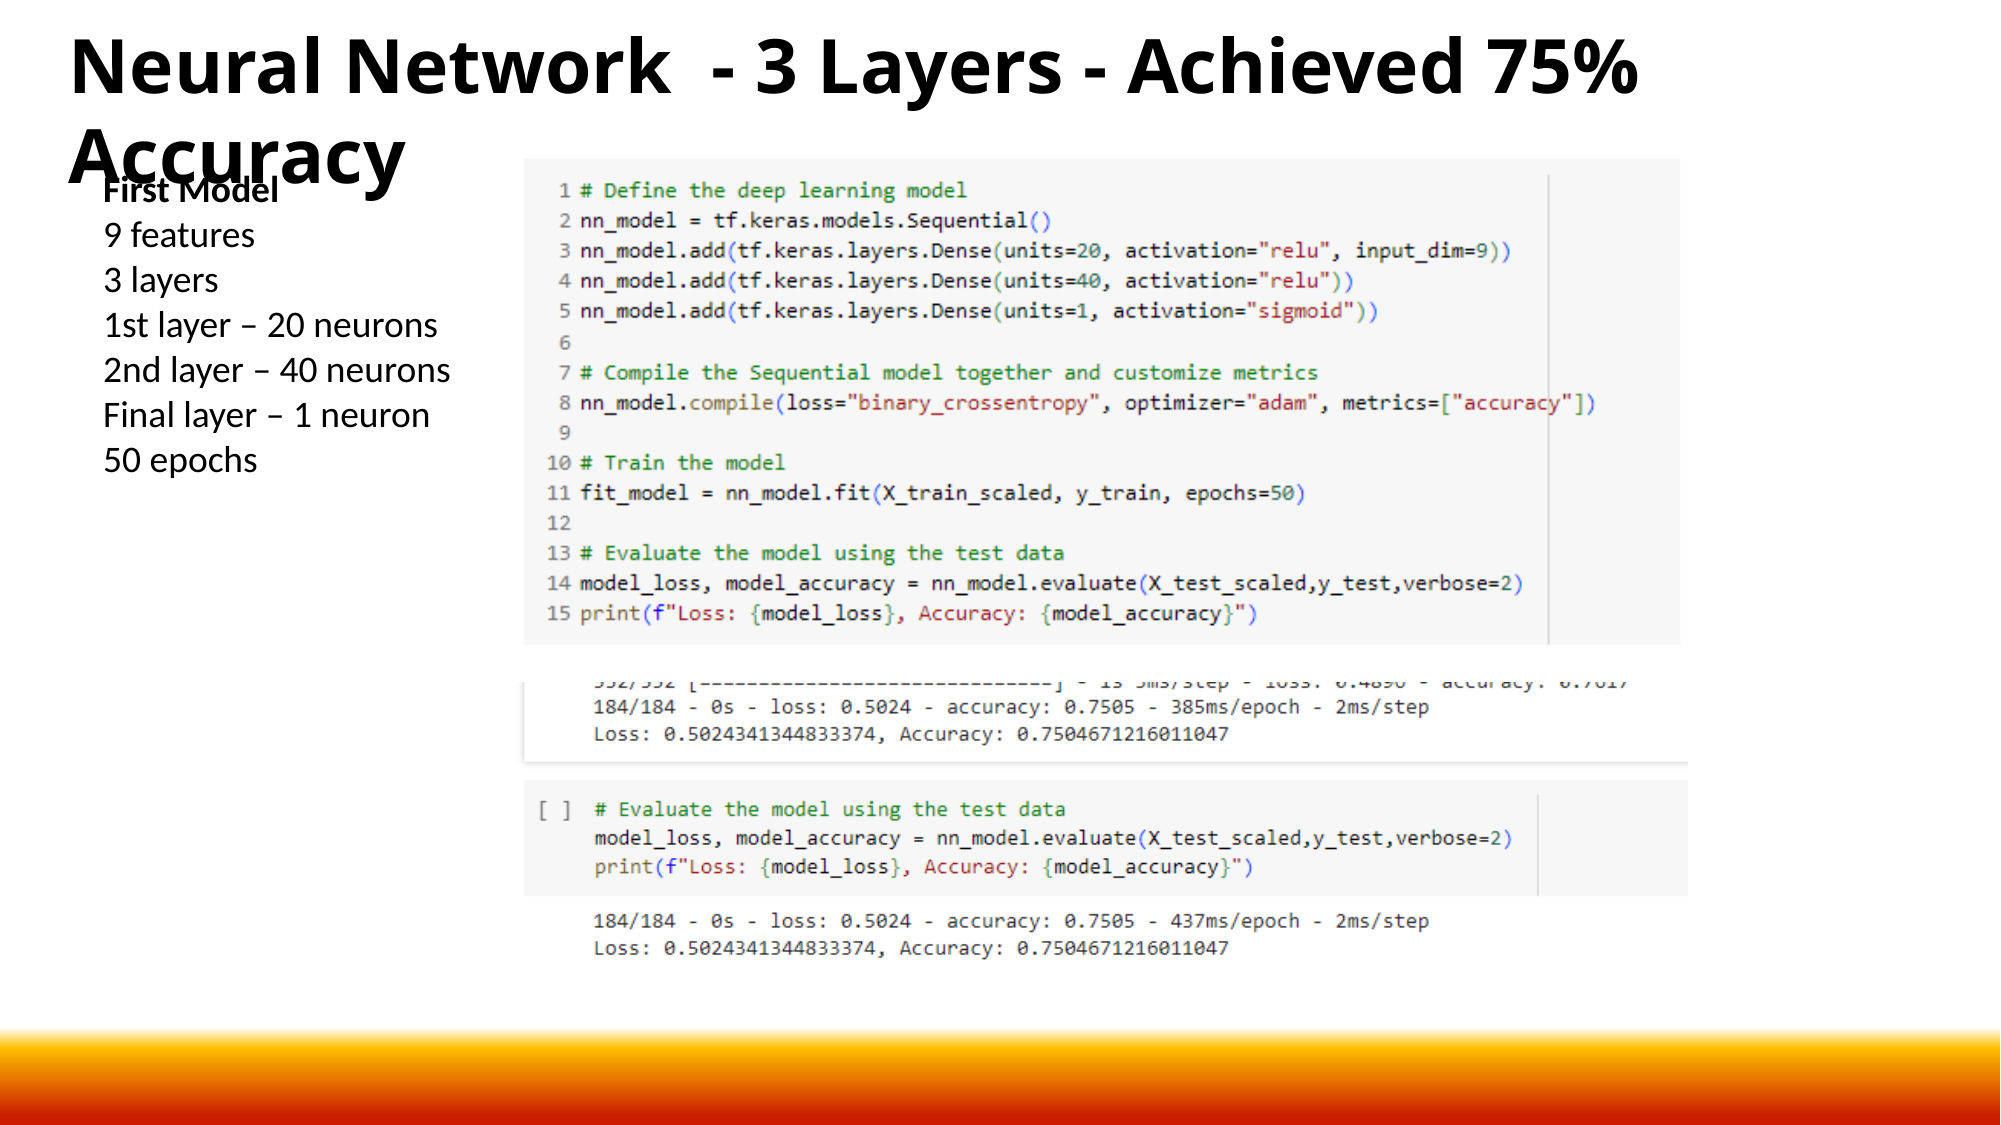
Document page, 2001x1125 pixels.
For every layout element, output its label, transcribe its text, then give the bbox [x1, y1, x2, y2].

text_box Neural Network - 3 Layers - Achieved 75% Accuracy [53, 0, 1965, 251]
picture [500, 682, 1689, 991]
picture [523, 140, 1681, 645]
text_box First Model 9 features 3 layers 1st layer – 20 neurons 2nd layer – 40 neurons Final layer – 1 neuron 50 epochs [88, 157, 512, 533]
picture [0, 1024, 2000, 1125]
